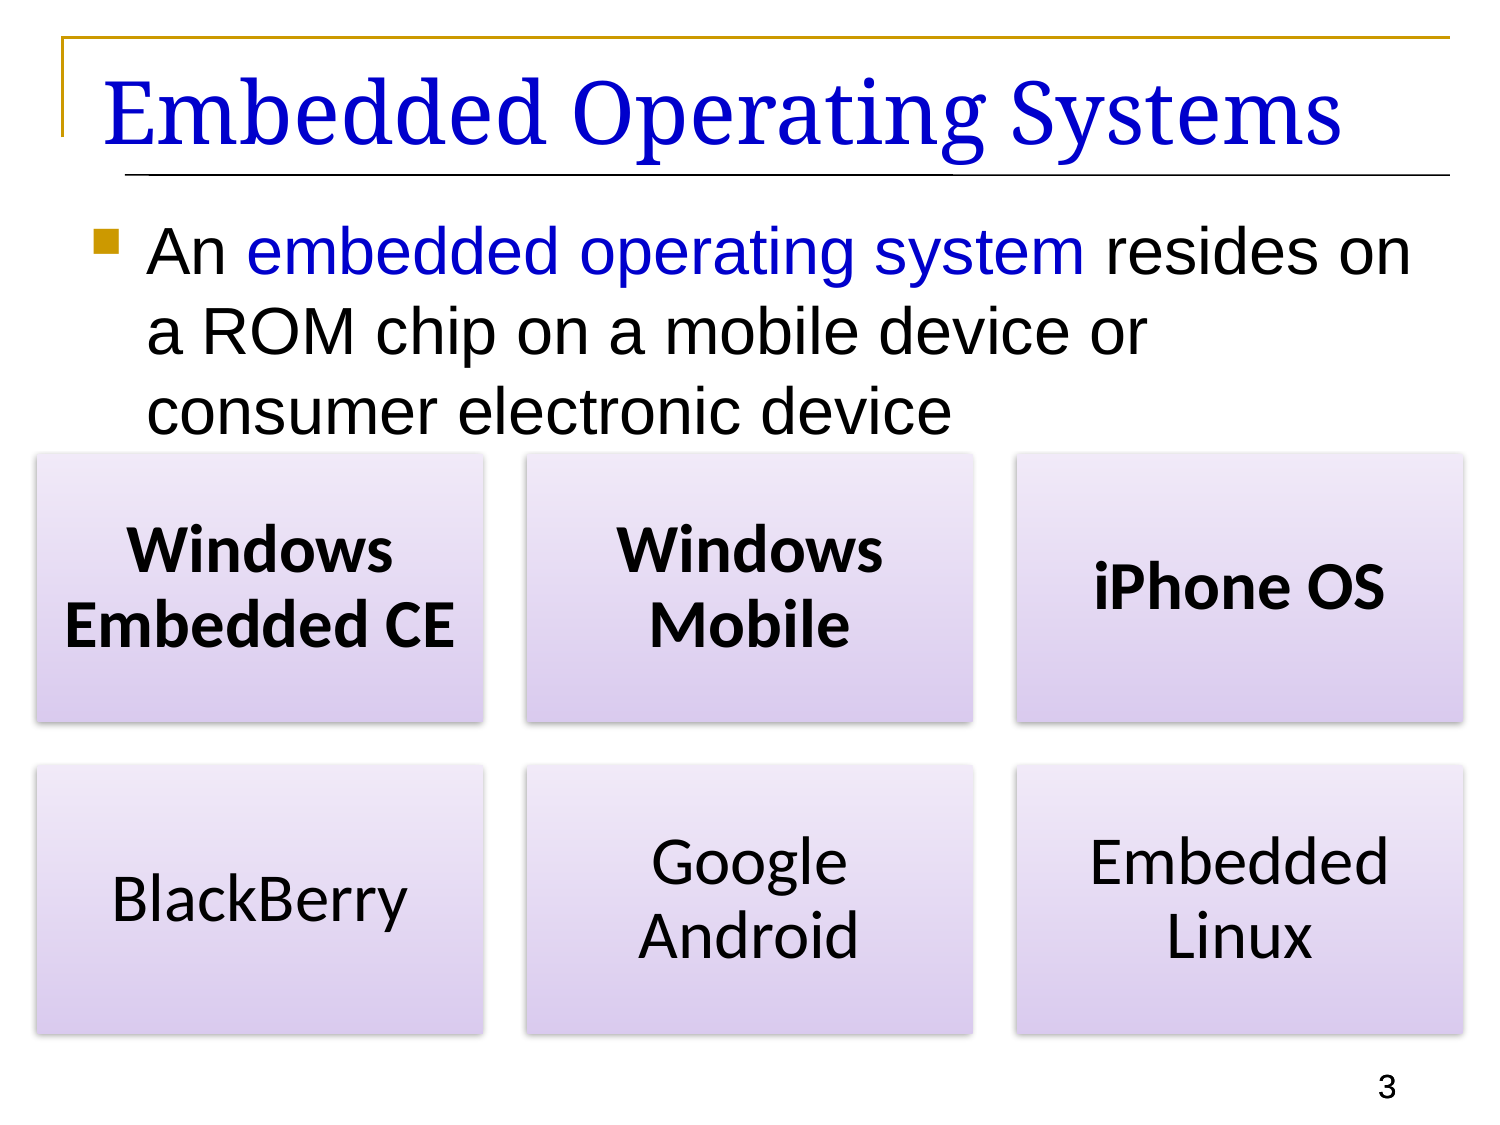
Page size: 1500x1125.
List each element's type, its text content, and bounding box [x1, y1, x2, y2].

list An embedded operating system resides on a ROM chip on a mobile device or consumer electronic device [74, 199, 1451, 448]
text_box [37, 449, 1463, 1038]
title Embedded Operating Systems [87, 49, 1451, 188]
text_box 3 [1312, 1046, 1412, 1113]
